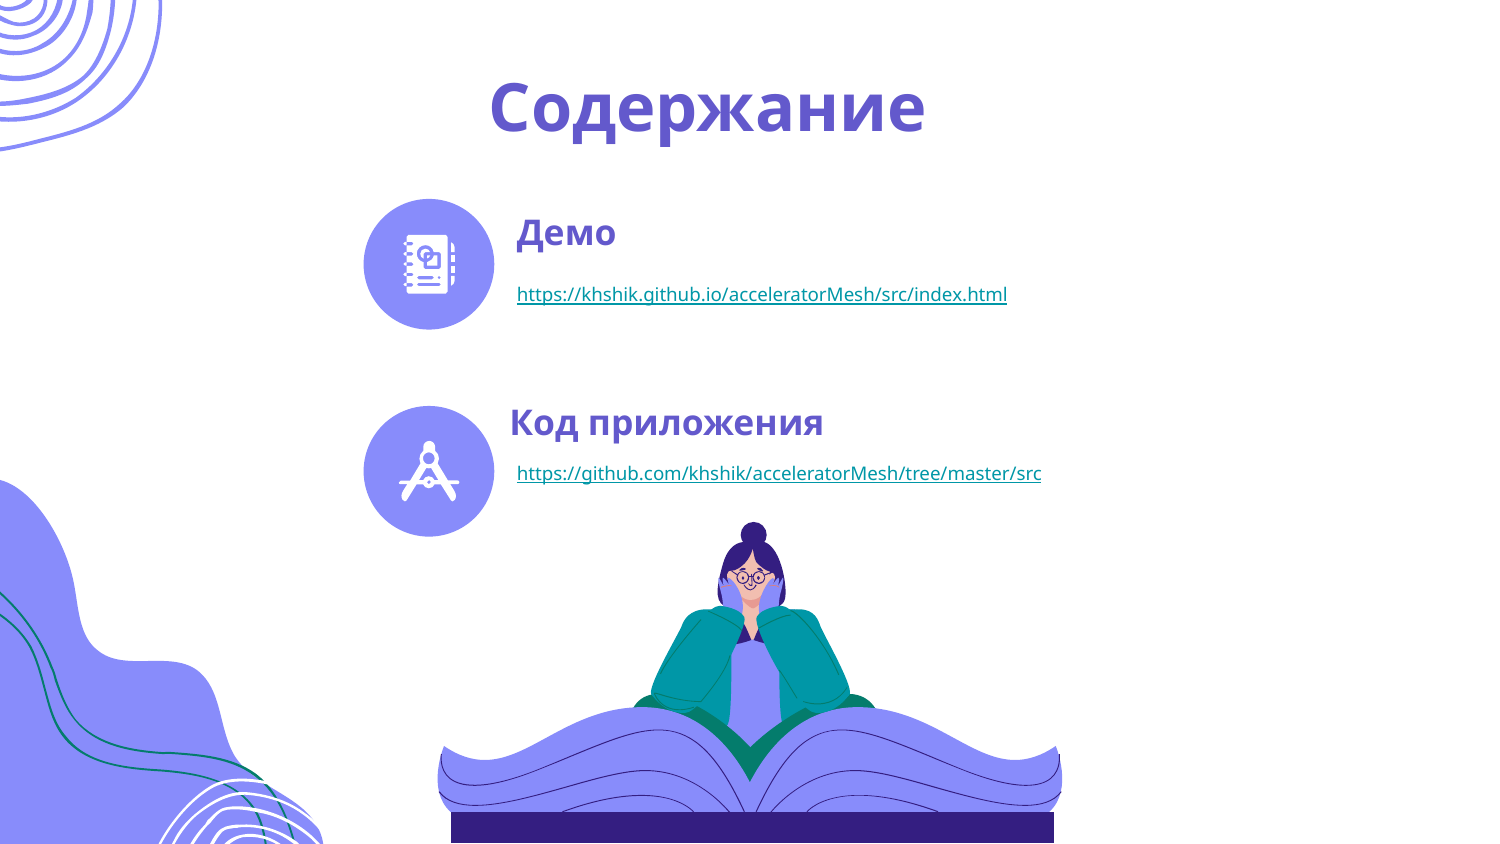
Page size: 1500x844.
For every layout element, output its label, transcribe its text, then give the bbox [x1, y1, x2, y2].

text_box [363, 405, 495, 536]
title Код приложения [494, 373, 923, 458]
text_box [363, 198, 495, 330]
text_box [398, 440, 460, 502]
title Содержание [473, 49, 959, 144]
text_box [425, 521, 1075, 844]
subtitle https://github.com/khshik/acceleratorMesh/tree/master/src [501, 446, 1139, 556]
title Демо [501, 183, 930, 264]
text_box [403, 234, 455, 294]
subtitle https://khshik.github.io/acceleratorMesh/src/index.html [501, 264, 1177, 374]
